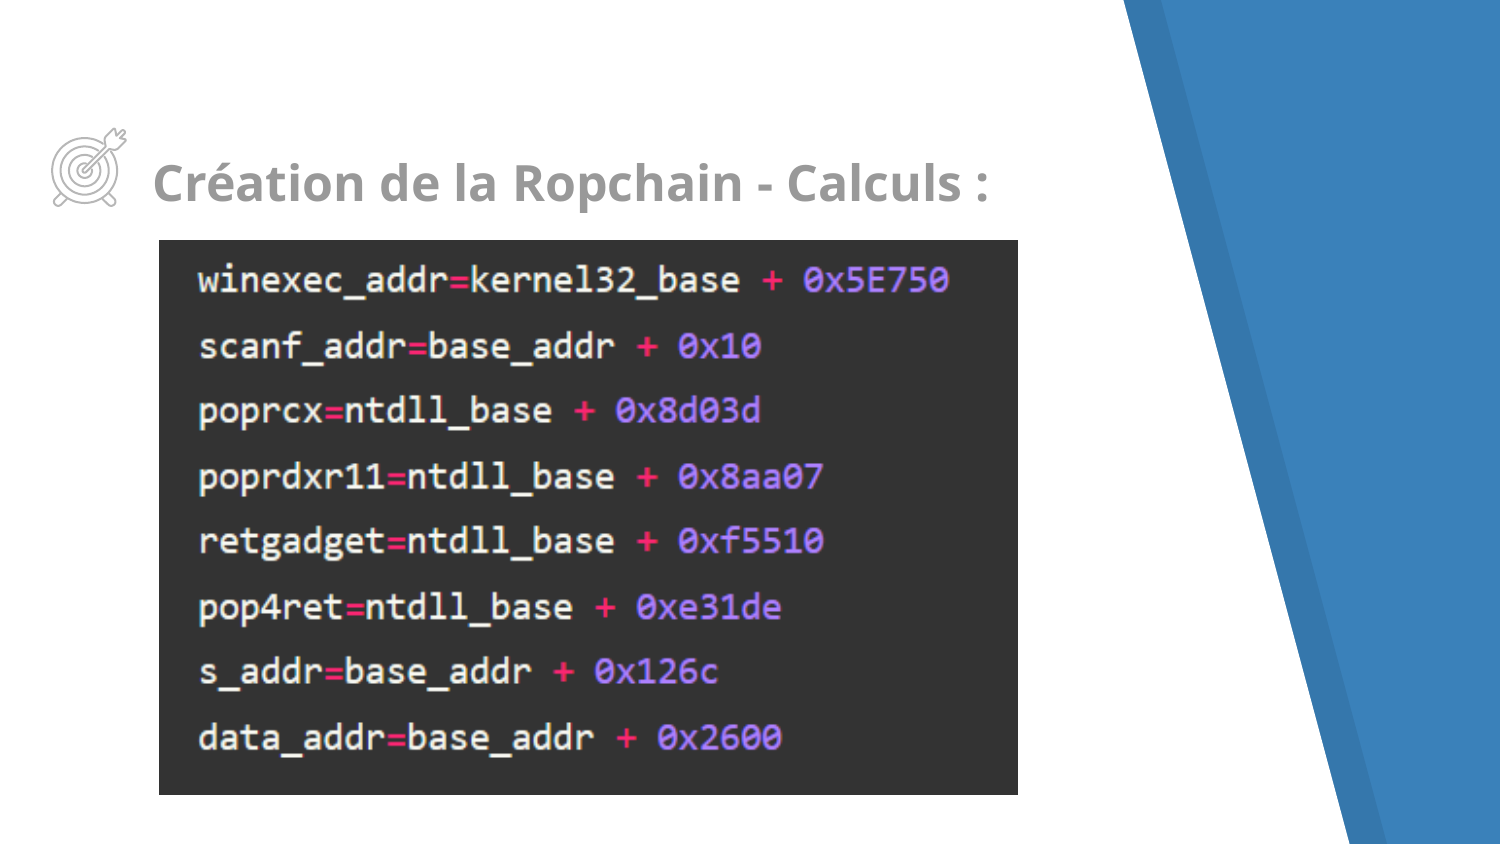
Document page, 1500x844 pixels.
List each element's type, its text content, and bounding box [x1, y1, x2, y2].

picture [159, 240, 1019, 795]
title Création de la Ropchain - Calculs : [137, 146, 1179, 227]
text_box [51, 128, 127, 207]
